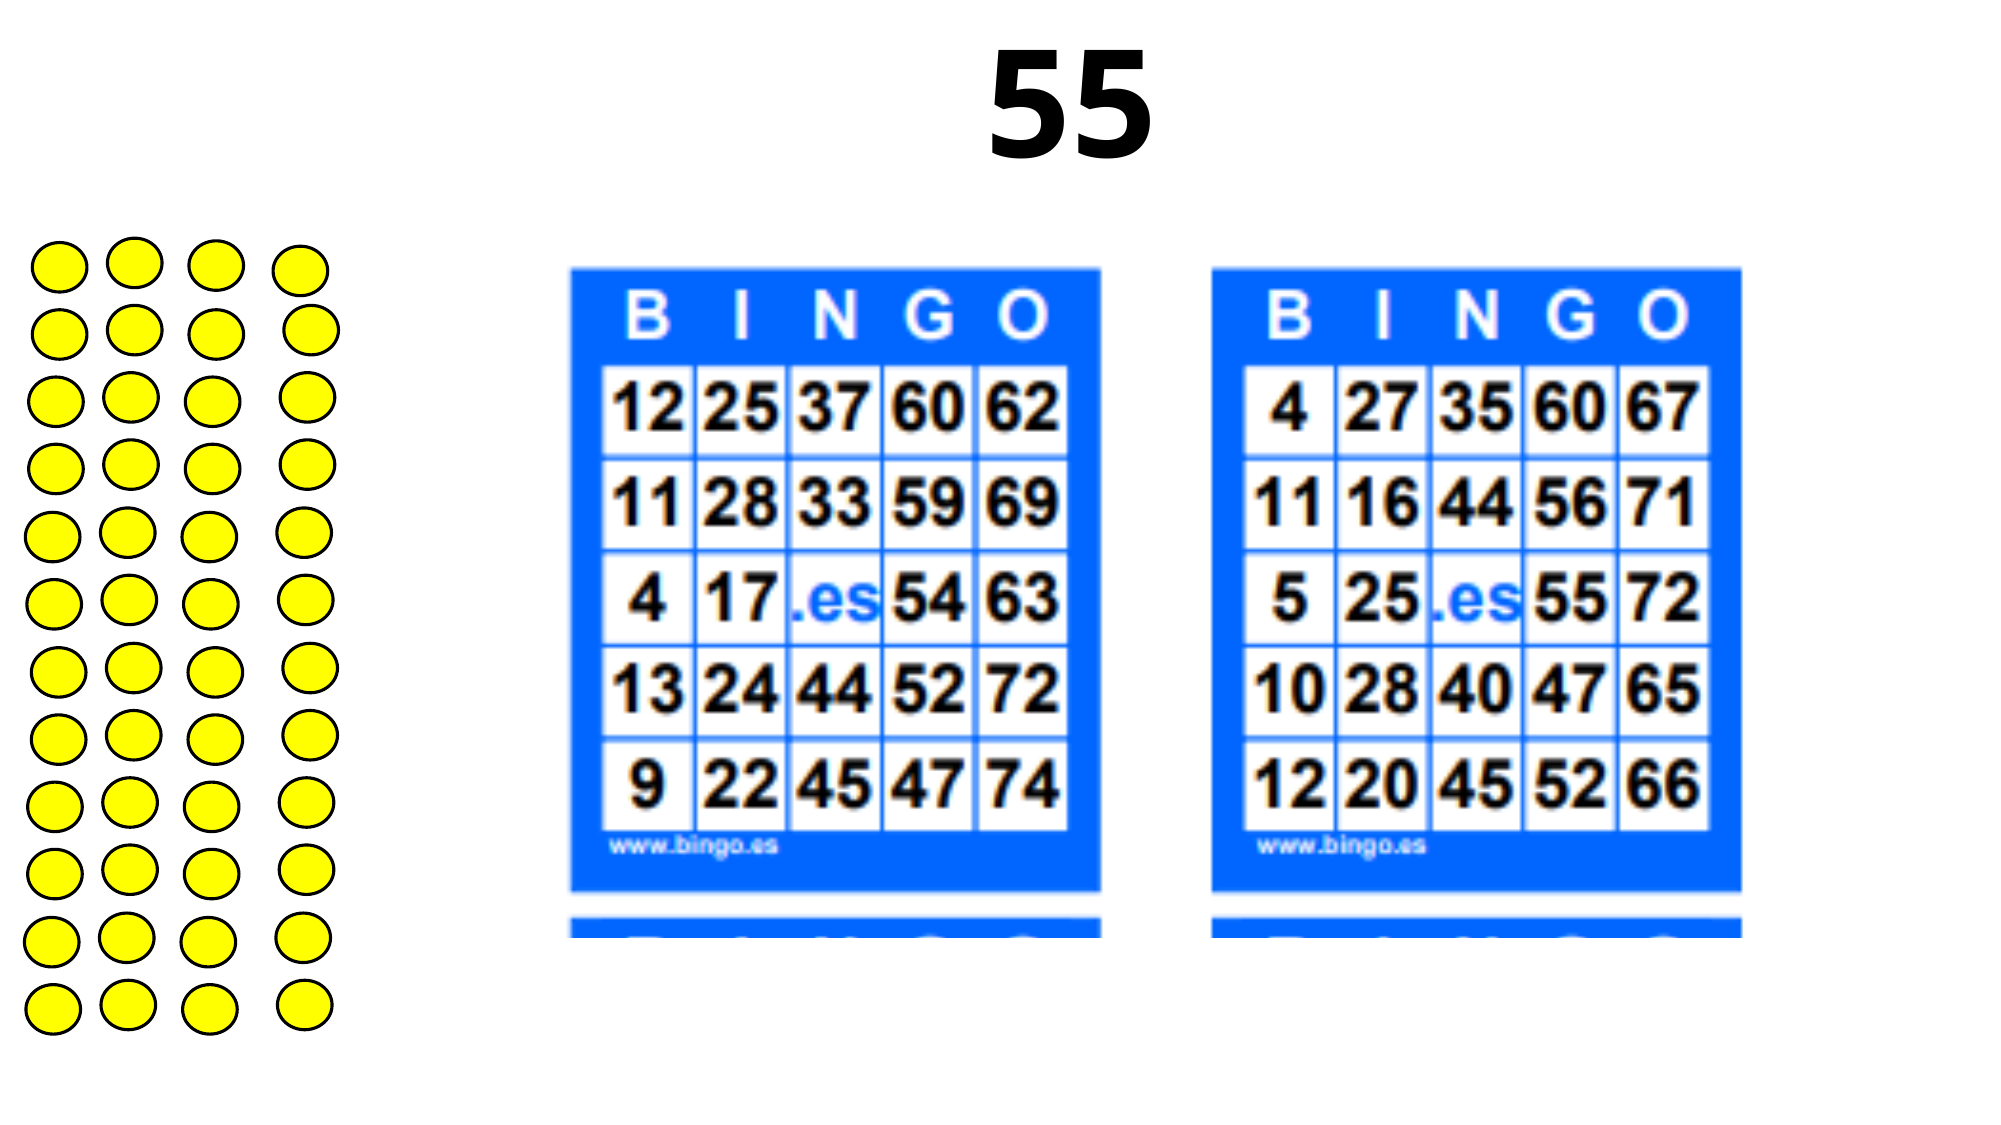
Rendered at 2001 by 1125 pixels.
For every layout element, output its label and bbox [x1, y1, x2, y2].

text_box [184, 375, 241, 428]
text_box [277, 574, 335, 626]
text_box [182, 578, 240, 631]
text_box [23, 916, 81, 968]
text_box [24, 511, 81, 563]
text_box [102, 438, 160, 491]
text_box [106, 237, 164, 289]
text_box [98, 912, 156, 964]
text_box [970, 0, 1186, 195]
text_box [187, 239, 245, 292]
text_box [272, 245, 329, 297]
text_box [281, 642, 339, 694]
text_box [30, 646, 88, 699]
text_box [179, 916, 237, 968]
text_box [105, 642, 163, 694]
text_box [101, 843, 159, 896]
text_box [276, 979, 334, 1031]
text_box [105, 709, 163, 762]
text_box [180, 511, 238, 563]
text_box [279, 371, 336, 424]
text_box [278, 776, 335, 829]
text_box [183, 781, 240, 833]
text_box [183, 848, 240, 900]
text_box [24, 983, 82, 1036]
text_box [181, 983, 239, 1036]
text_box [186, 646, 244, 699]
text_box [281, 709, 339, 762]
text_box [27, 375, 85, 428]
text_box [101, 776, 159, 829]
text_box [26, 848, 84, 900]
text_box [25, 578, 83, 631]
text_box [26, 781, 84, 833]
text_box [187, 308, 245, 361]
text_box [102, 371, 160, 424]
text_box [278, 843, 335, 896]
text_box [30, 713, 88, 766]
text_box [99, 979, 157, 1031]
text_box [106, 304, 164, 356]
picture [508, 230, 1785, 938]
text_box [27, 443, 85, 495]
text_box [186, 713, 244, 766]
text_box [100, 574, 158, 626]
text_box [31, 308, 88, 361]
text_box [279, 438, 336, 491]
text_box [184, 443, 241, 495]
text_box [99, 506, 157, 559]
text_box [275, 506, 333, 559]
text_box [274, 912, 332, 964]
text_box [282, 304, 340, 356]
text_box [31, 241, 88, 294]
